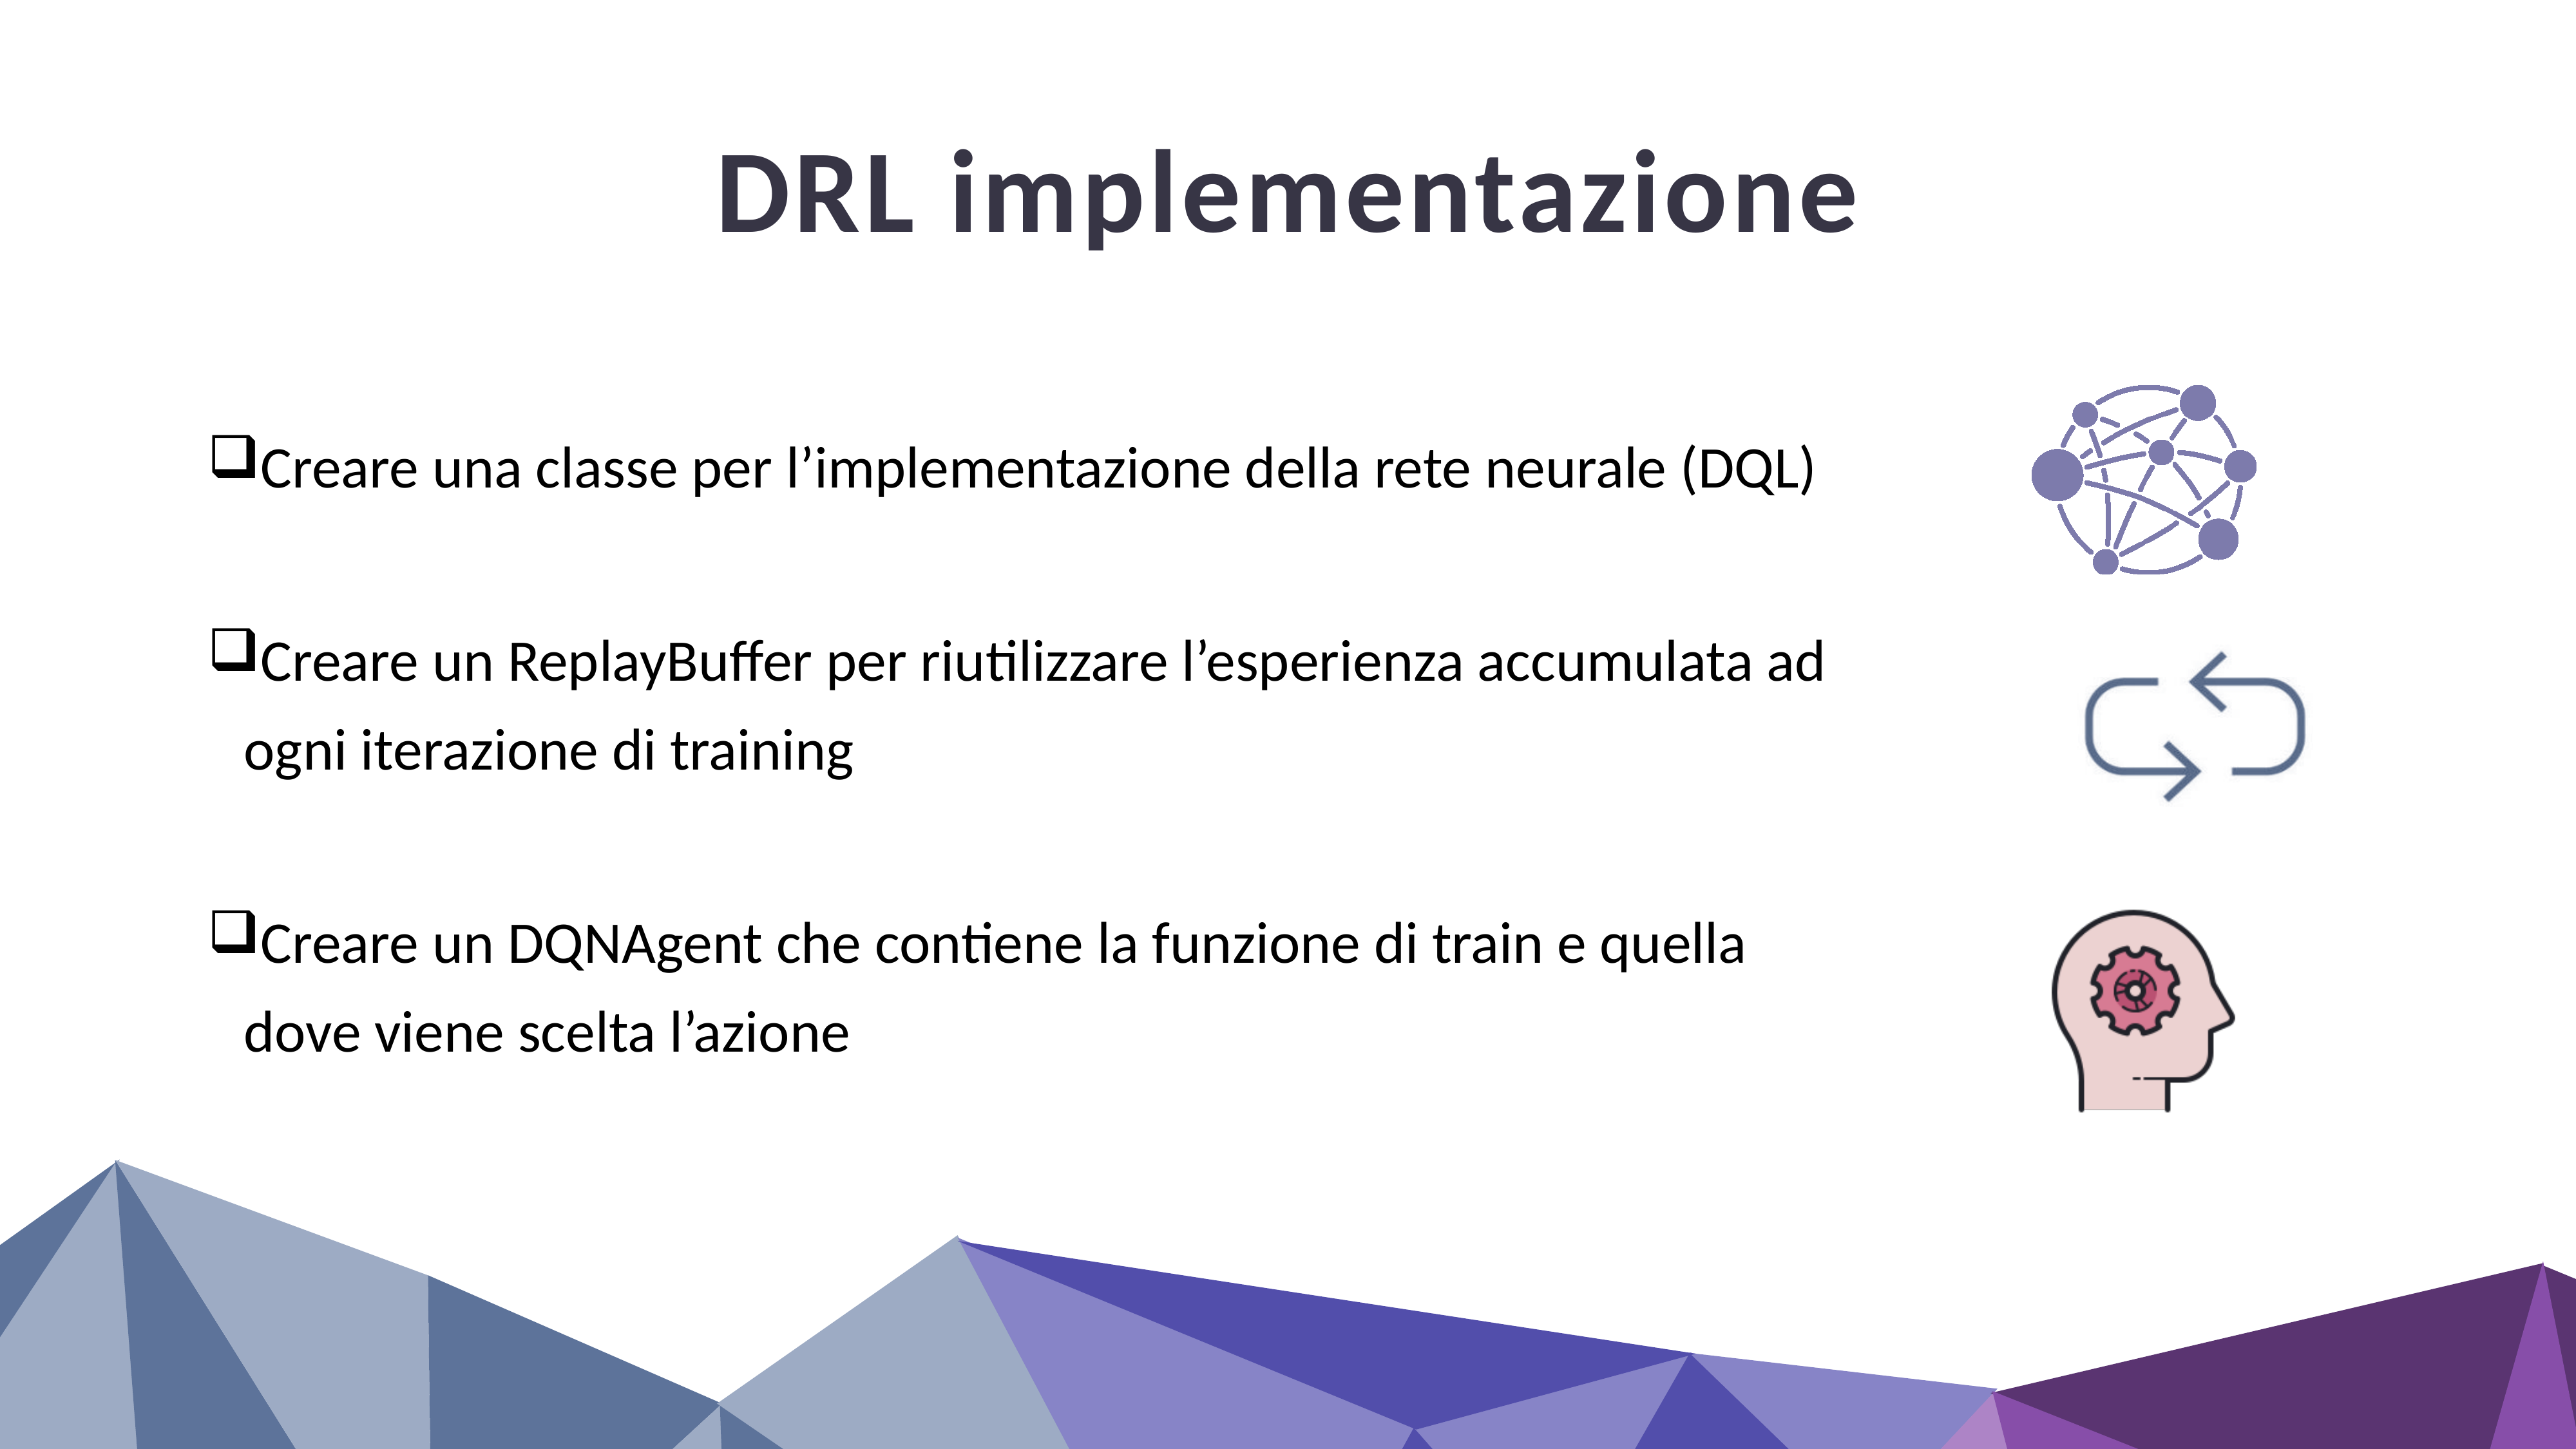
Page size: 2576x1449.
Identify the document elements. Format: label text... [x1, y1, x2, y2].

picture [2025, 385, 2262, 574]
picture [2066, 639, 2327, 810]
text_box DRL implementazione [690, 126, 1886, 263]
picture [2009, 875, 2278, 1145]
text_box Creare una classe per l’implementazione della rete neurale (DQL) Creare un ReplayBuffer per riutilizzare l’esperienza accumulata ad ogni iterazione di training Creare un DQNAgent che contiene la funzione di train e quella dove viene scelta l’azione [198, 406, 1886, 1128]
